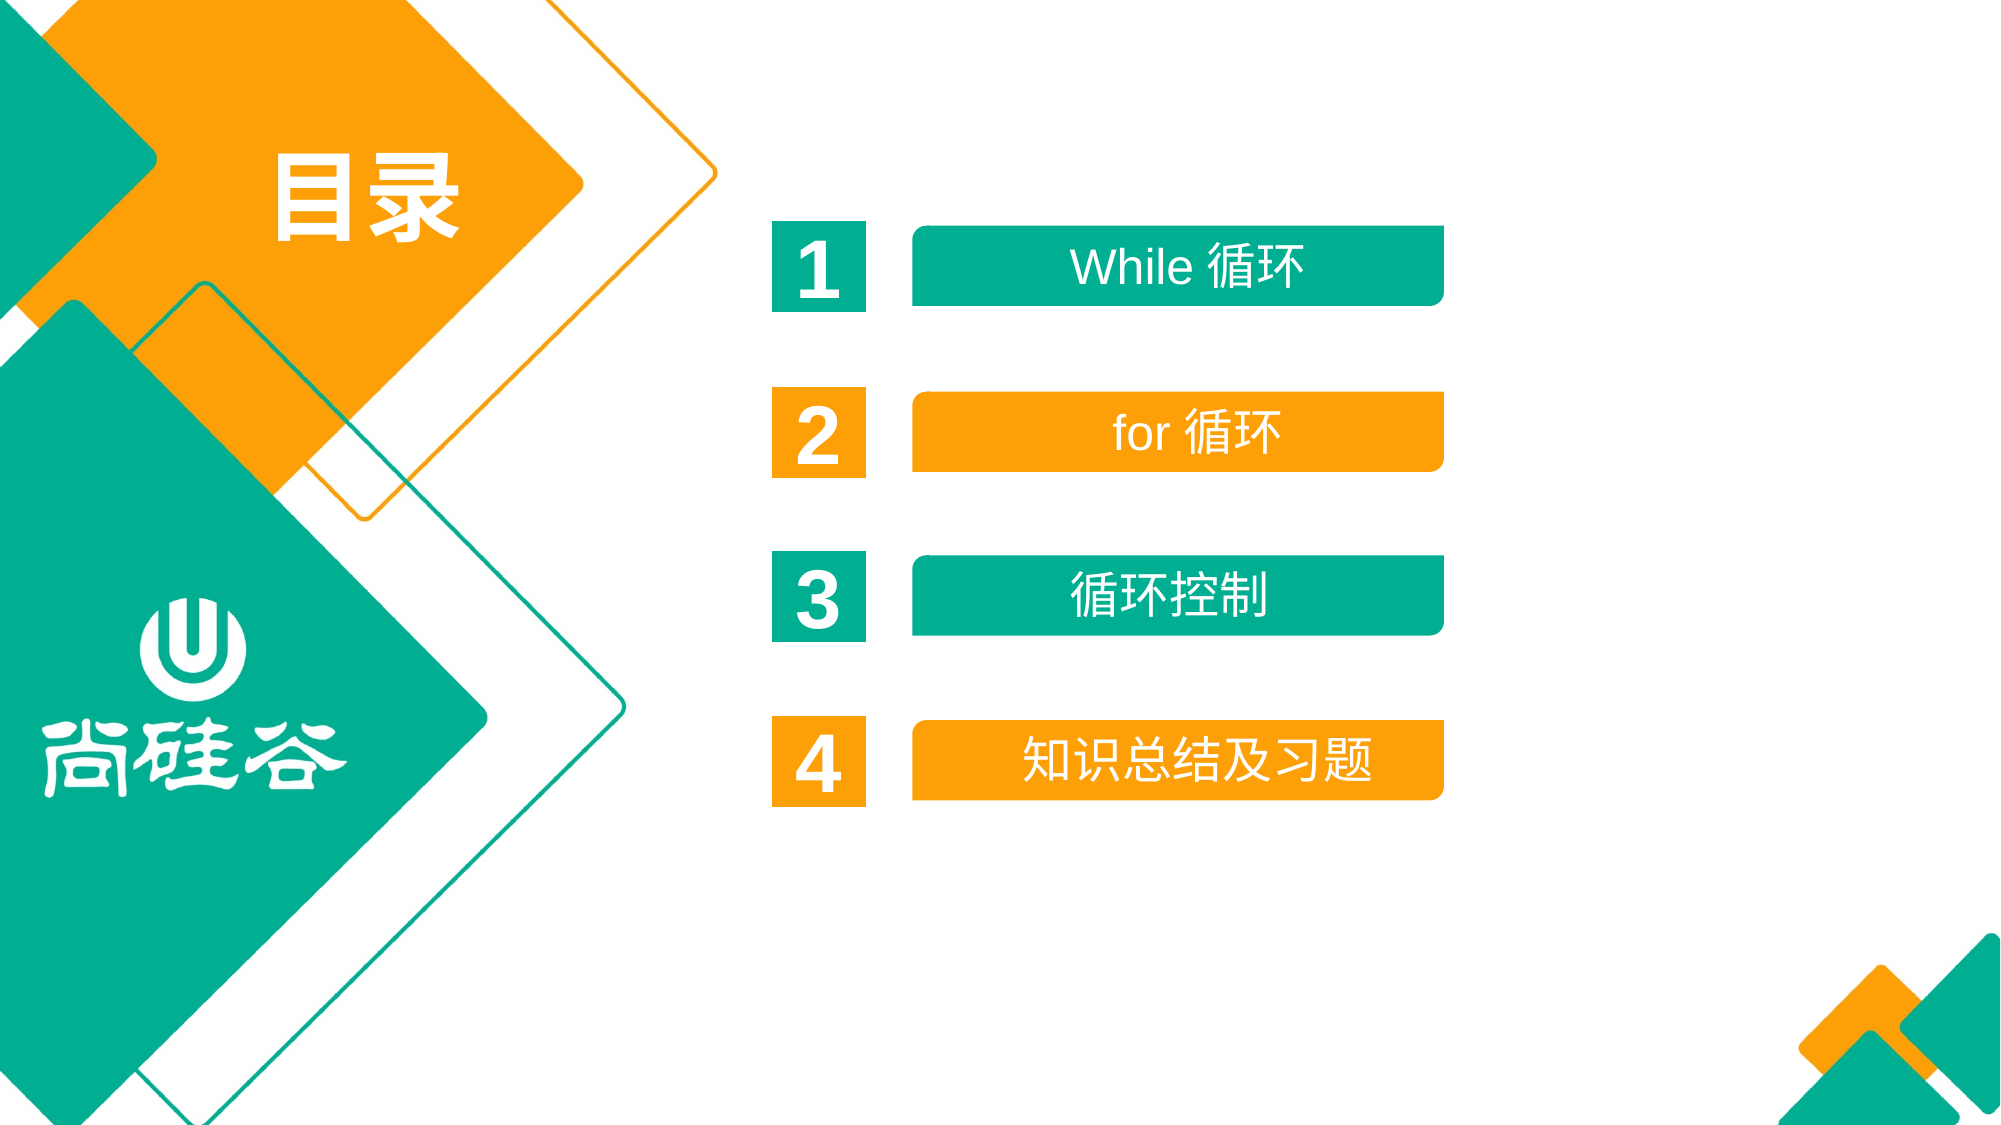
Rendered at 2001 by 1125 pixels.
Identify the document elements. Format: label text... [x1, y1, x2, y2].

picture [0, 0, 2001, 1125]
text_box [772, 702, 1443, 819]
text_box 目录 [250, 126, 481, 262]
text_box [772, 537, 1443, 654]
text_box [772, 373, 1443, 490]
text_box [772, 207, 1443, 324]
